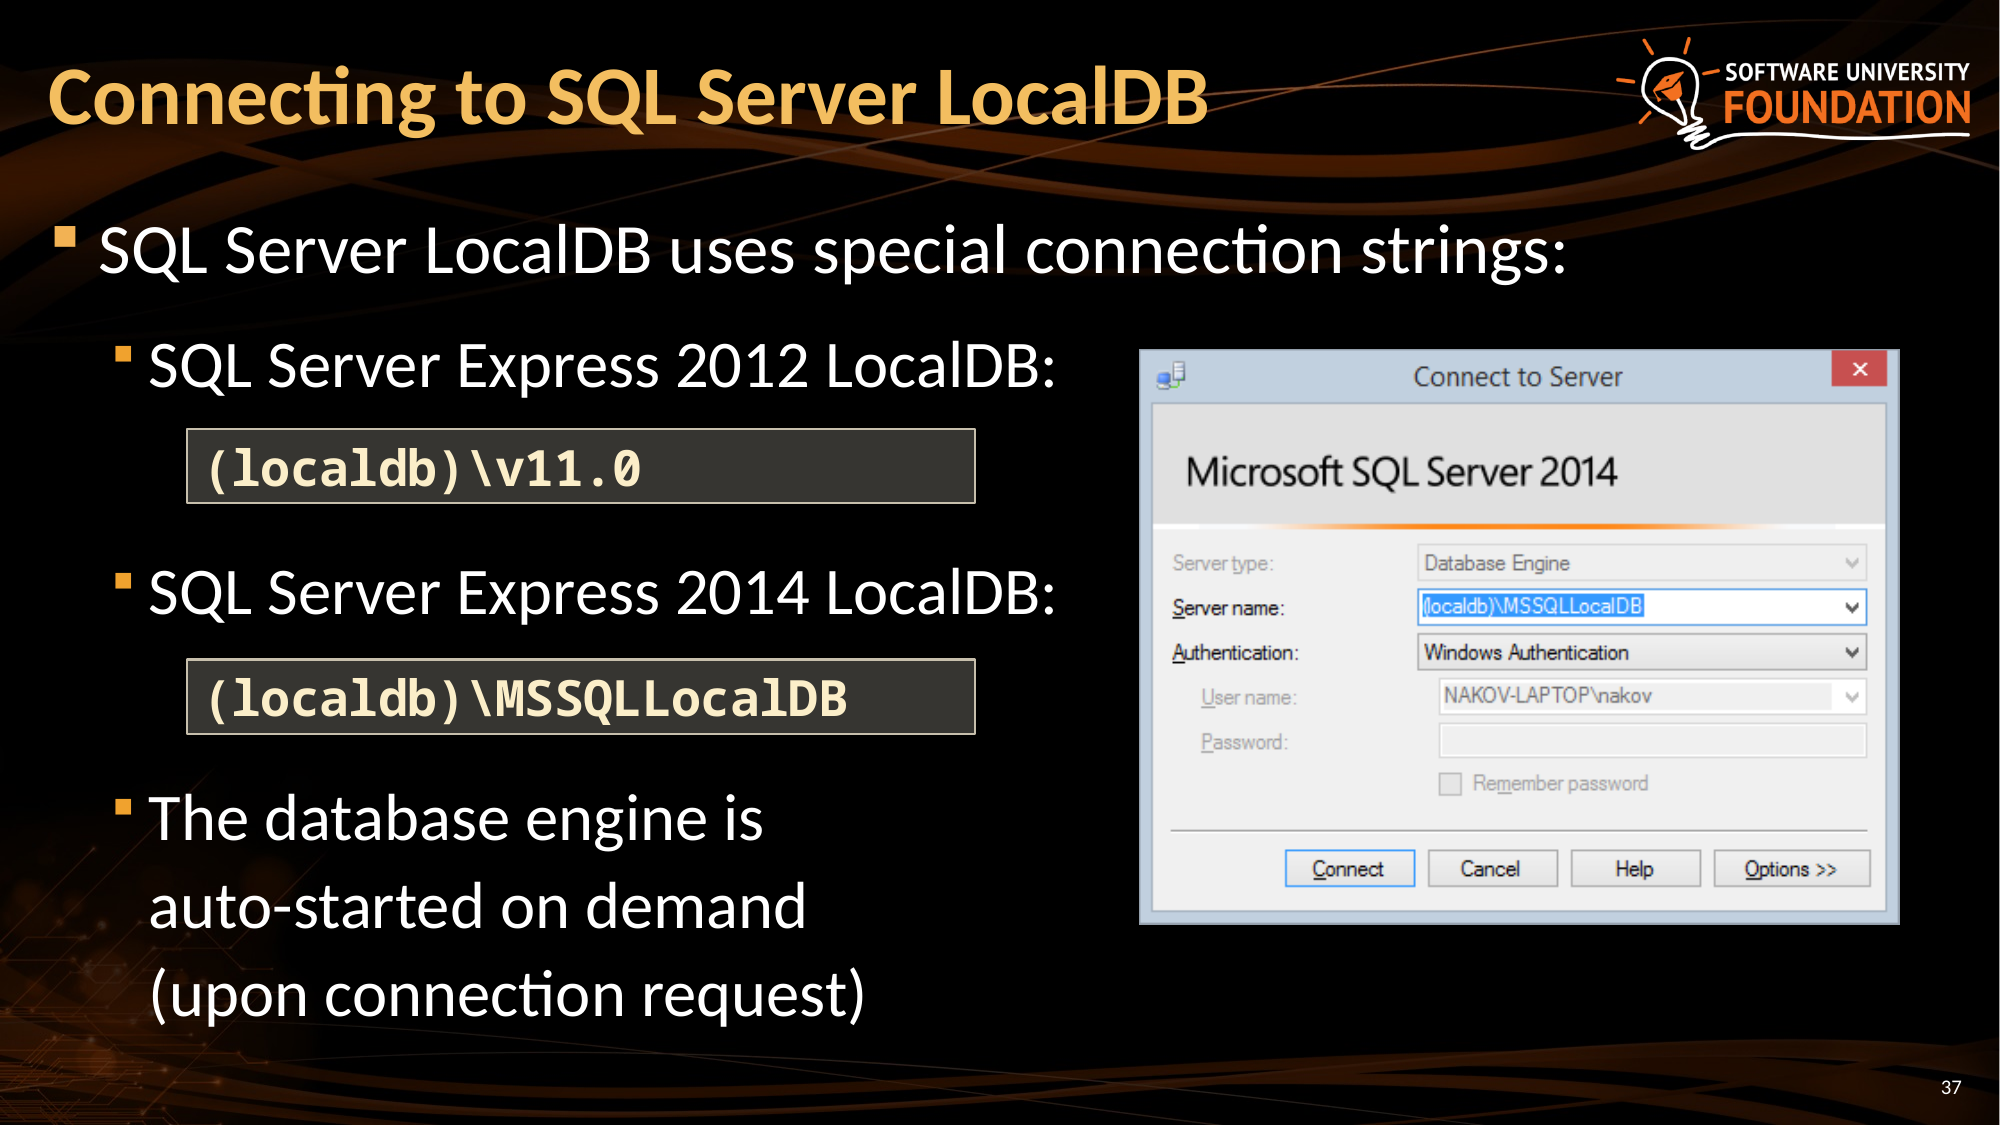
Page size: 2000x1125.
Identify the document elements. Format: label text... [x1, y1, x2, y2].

list SQL Server LocalDB uses special connection strings: SQL Server Express 2012 LocalDB: SQL Server Express 2014 LocalDB: The database engine is auto-started on demand (upon connection request) [31, 188, 1968, 1103]
picture [0, 0, 2000, 1125]
title Connecting to SQL Server LocalDB [30, 6, 1602, 189]
text_box (localdb)\v11.0 [187, 428, 975, 504]
text_box (localdb)\MSSQLLocalDB [187, 659, 975, 735]
